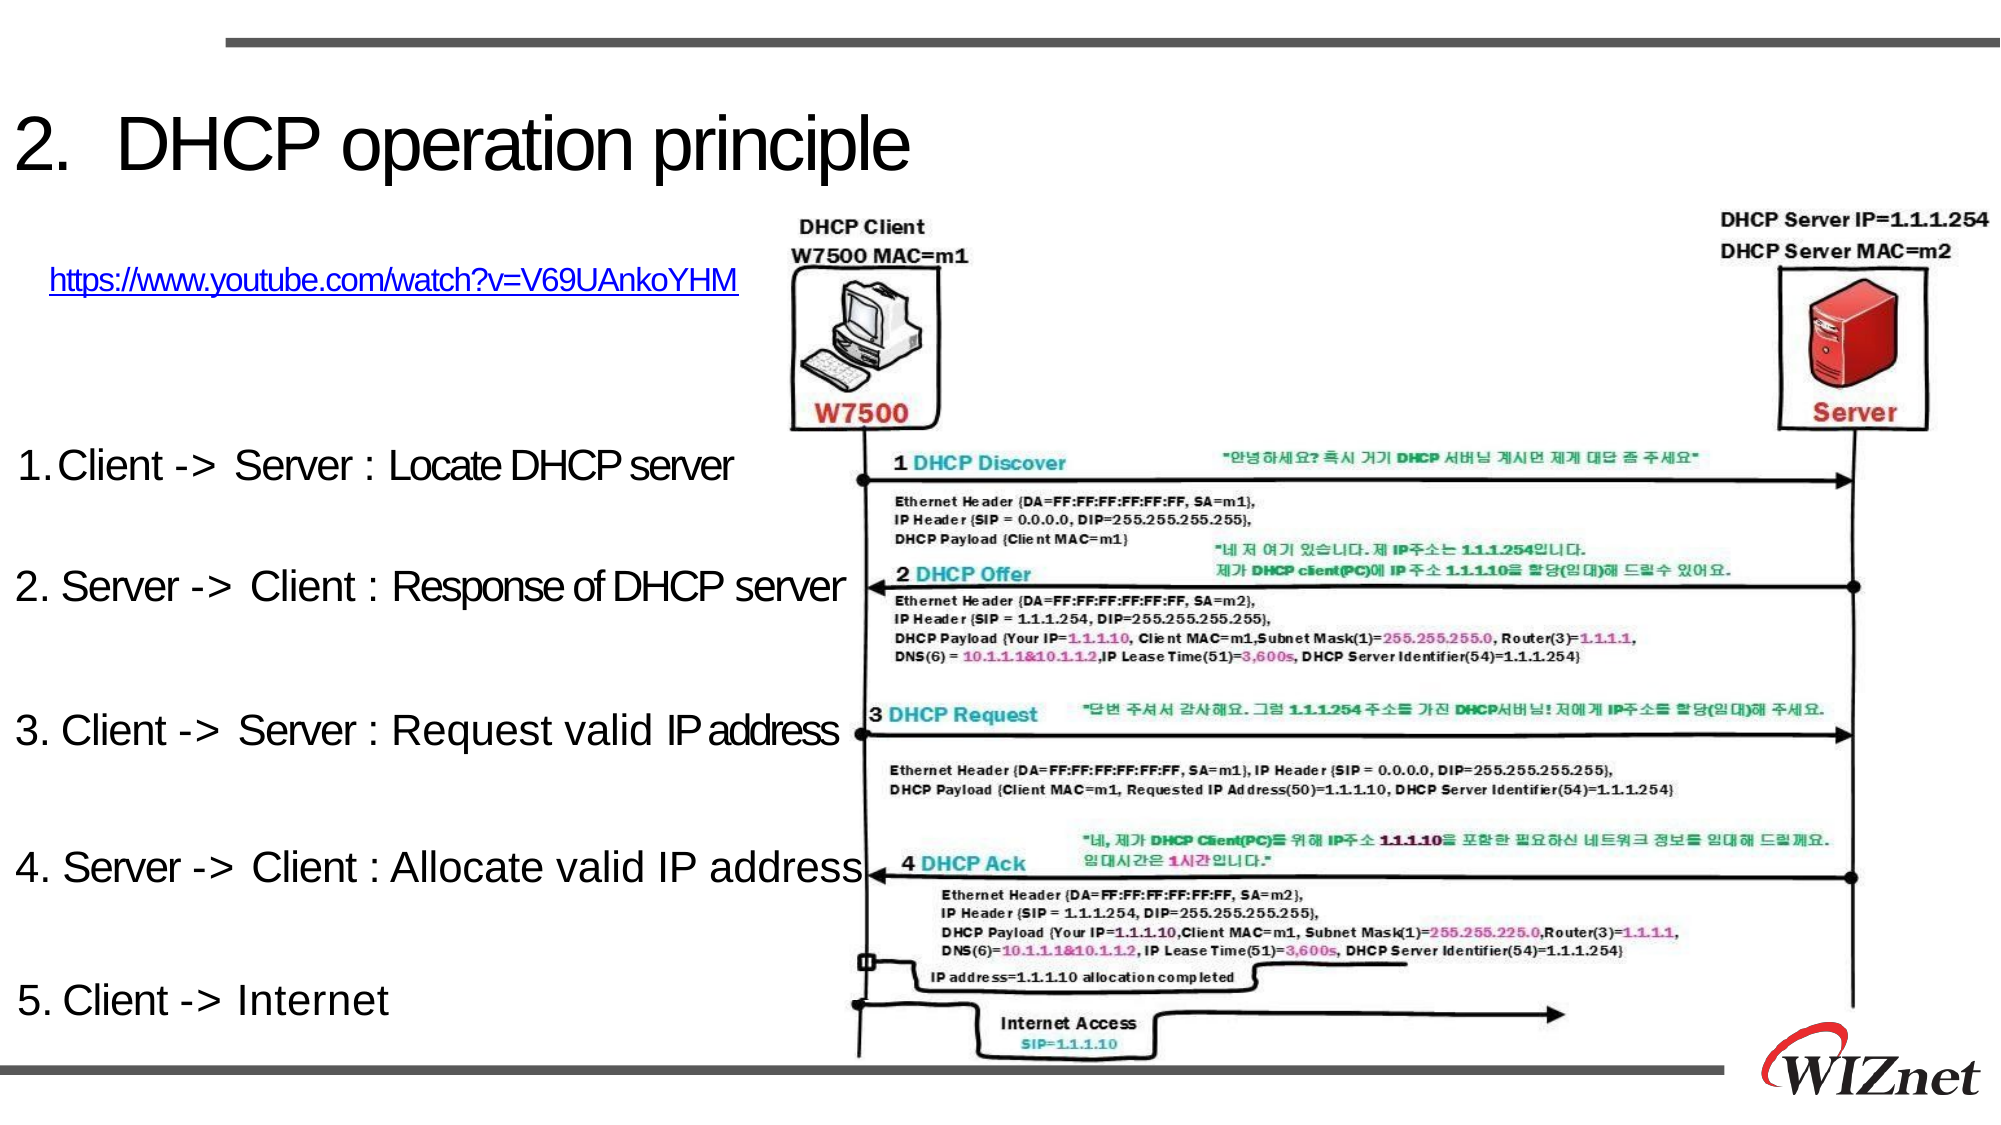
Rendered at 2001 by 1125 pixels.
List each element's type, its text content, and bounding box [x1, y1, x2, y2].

text_box [777, 199, 1995, 1016]
picture [1755, 1017, 1981, 1095]
text_box https://www.youtube.com/watch?v=V69UAnkoYHM [47, 258, 745, 299]
title 2. DHCP operation principle [11, 93, 1125, 282]
text_box [772, 1000, 1758, 1065]
text_box Client -> Server : Locate DHCP server Server -> Client : Response of DHCP server Client -> Server : Request valid IP address Server -> Client : Allocate valid IP address Client -> Internet [12, 437, 888, 1025]
